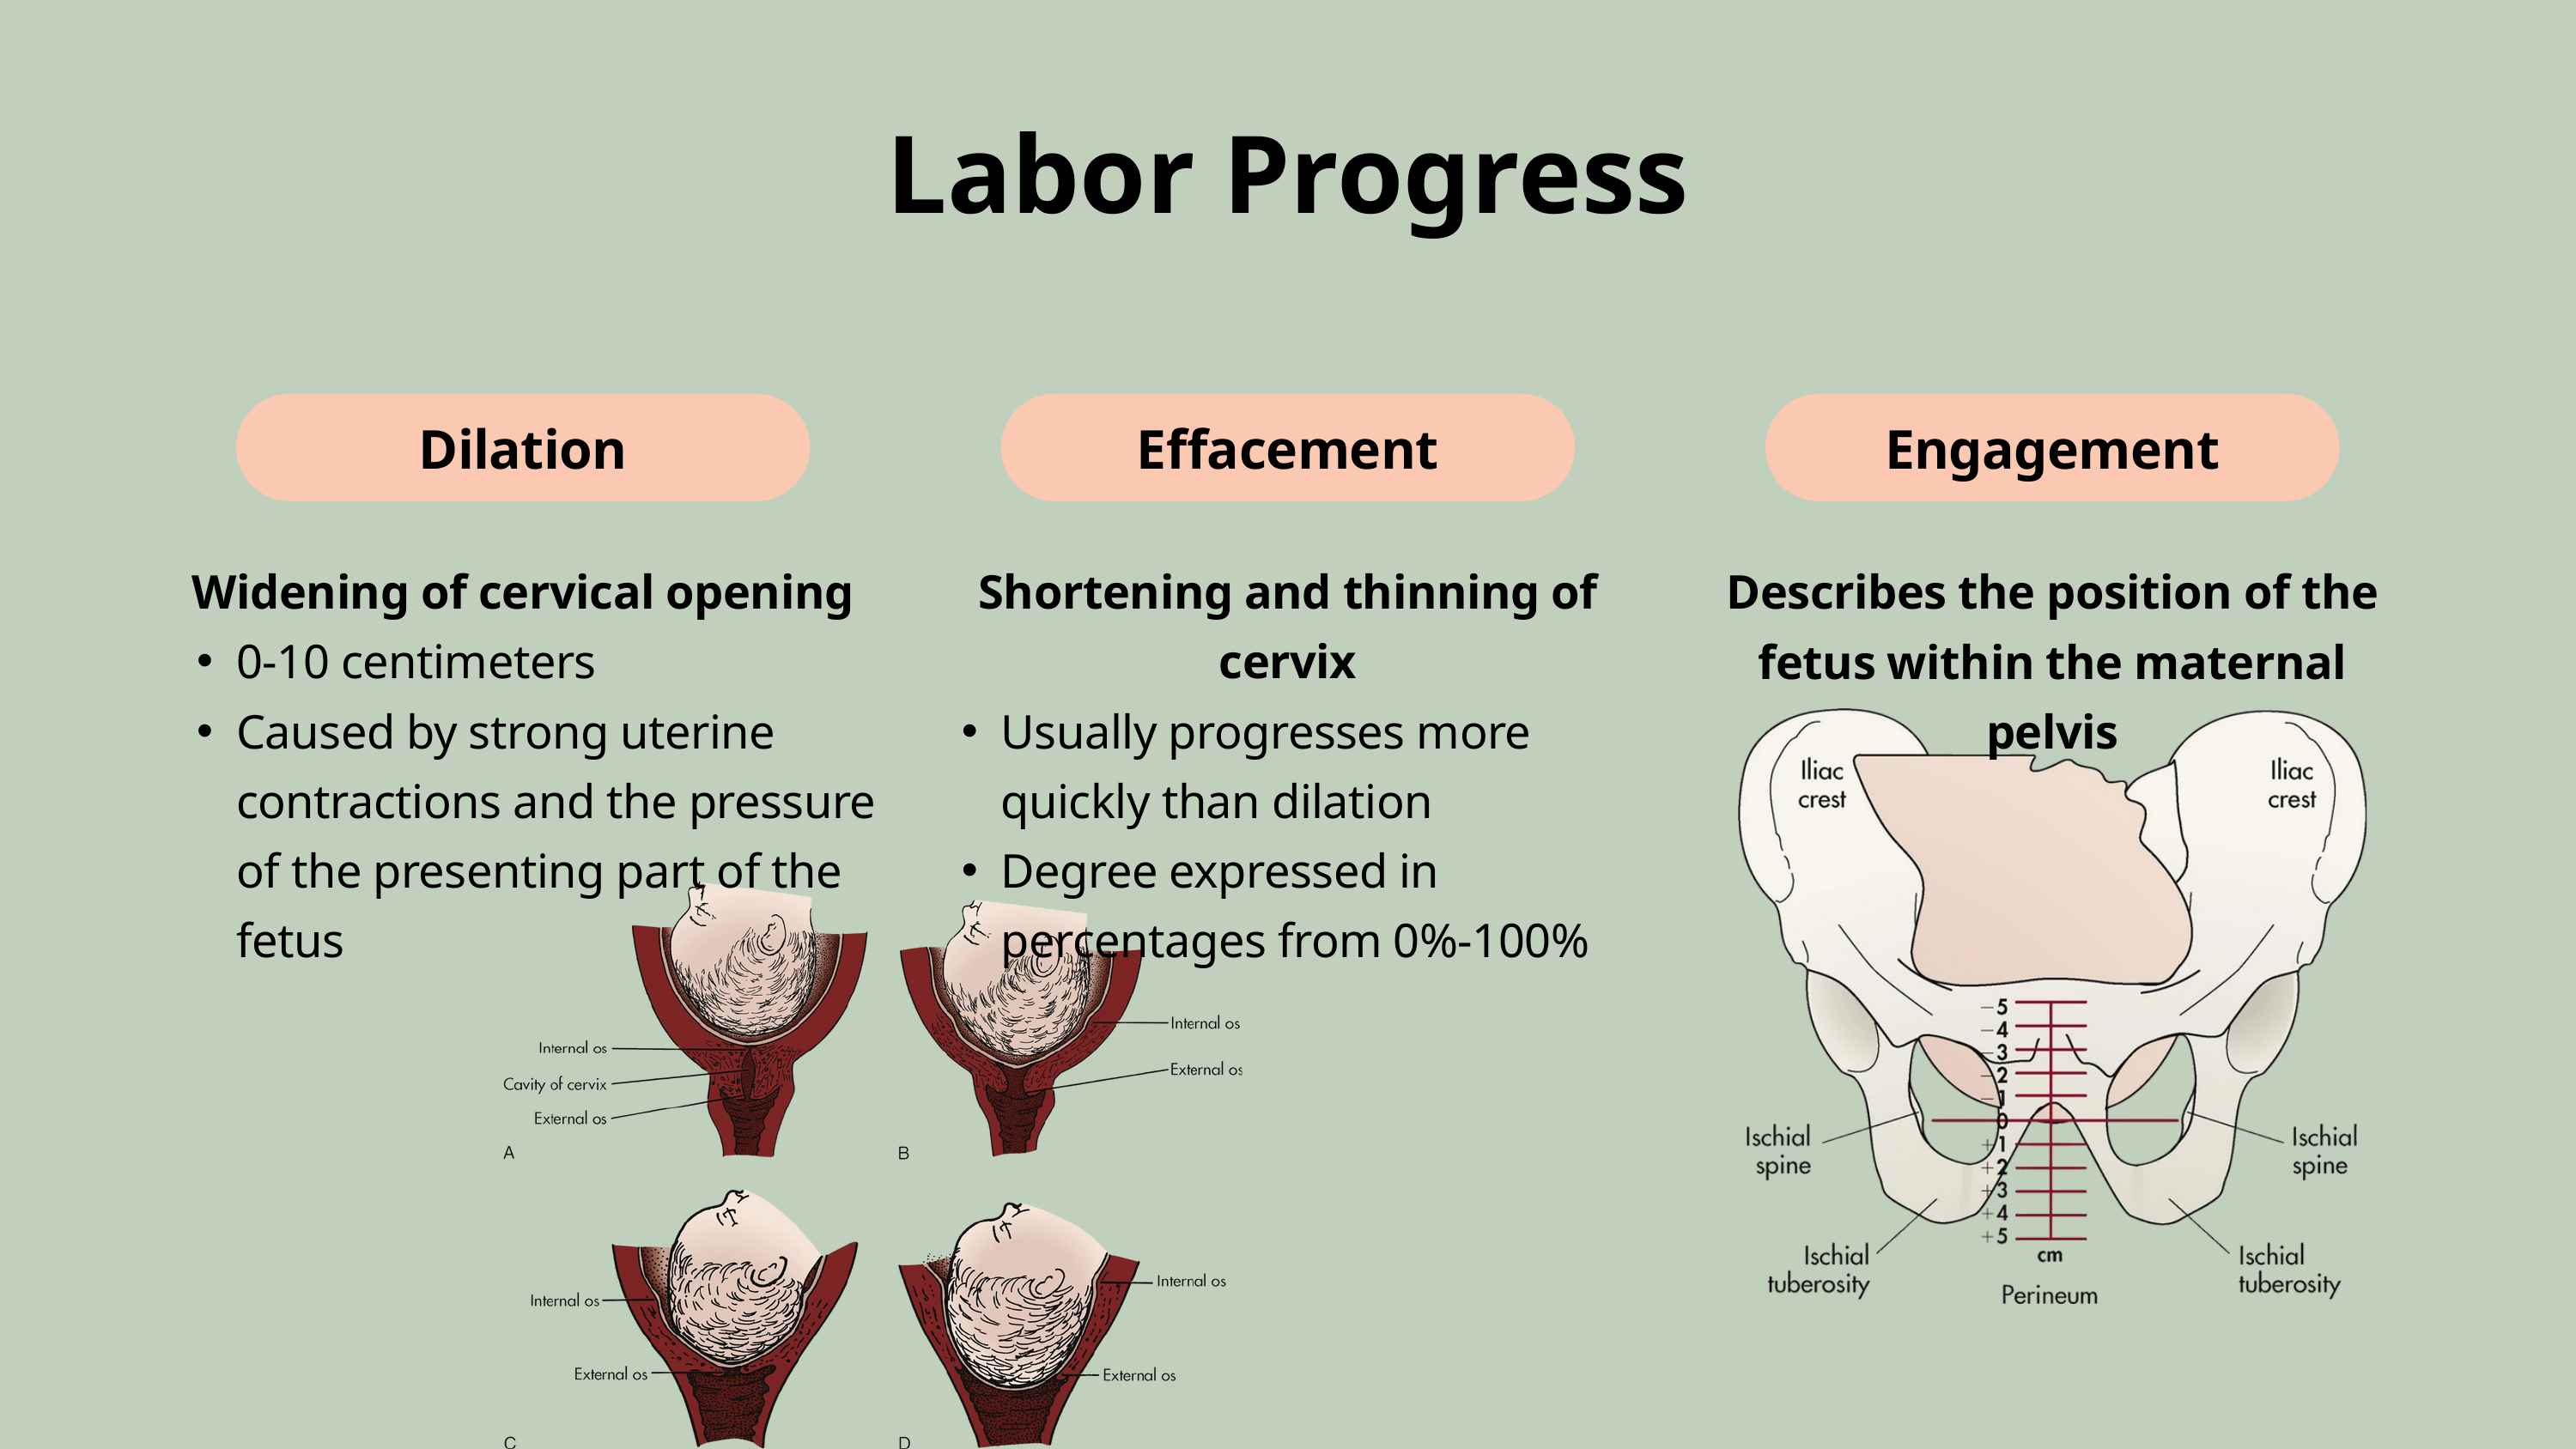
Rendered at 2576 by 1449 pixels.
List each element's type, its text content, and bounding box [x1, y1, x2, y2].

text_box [1765, 393, 2340, 501]
text_box [1738, 758, 2367, 1304]
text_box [1000, 393, 1576, 501]
text_box Widening of cervical opening 0-10 centimeters Caused by strong uterine contractions and the pressure of the presenting part of the fetus [157, 549, 890, 967]
text_box [503, 881, 1242, 1449]
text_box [235, 393, 811, 501]
text_box Labor Progress [161, 111, 2415, 235]
text_box Describes the position of the fetus within the maternal pelvis [1686, 549, 2419, 758]
text_box Shortening and thinning of cervix Usually progresses more quickly than dilation Degree expressed in percentages from 0%-100% [921, 549, 1655, 967]
